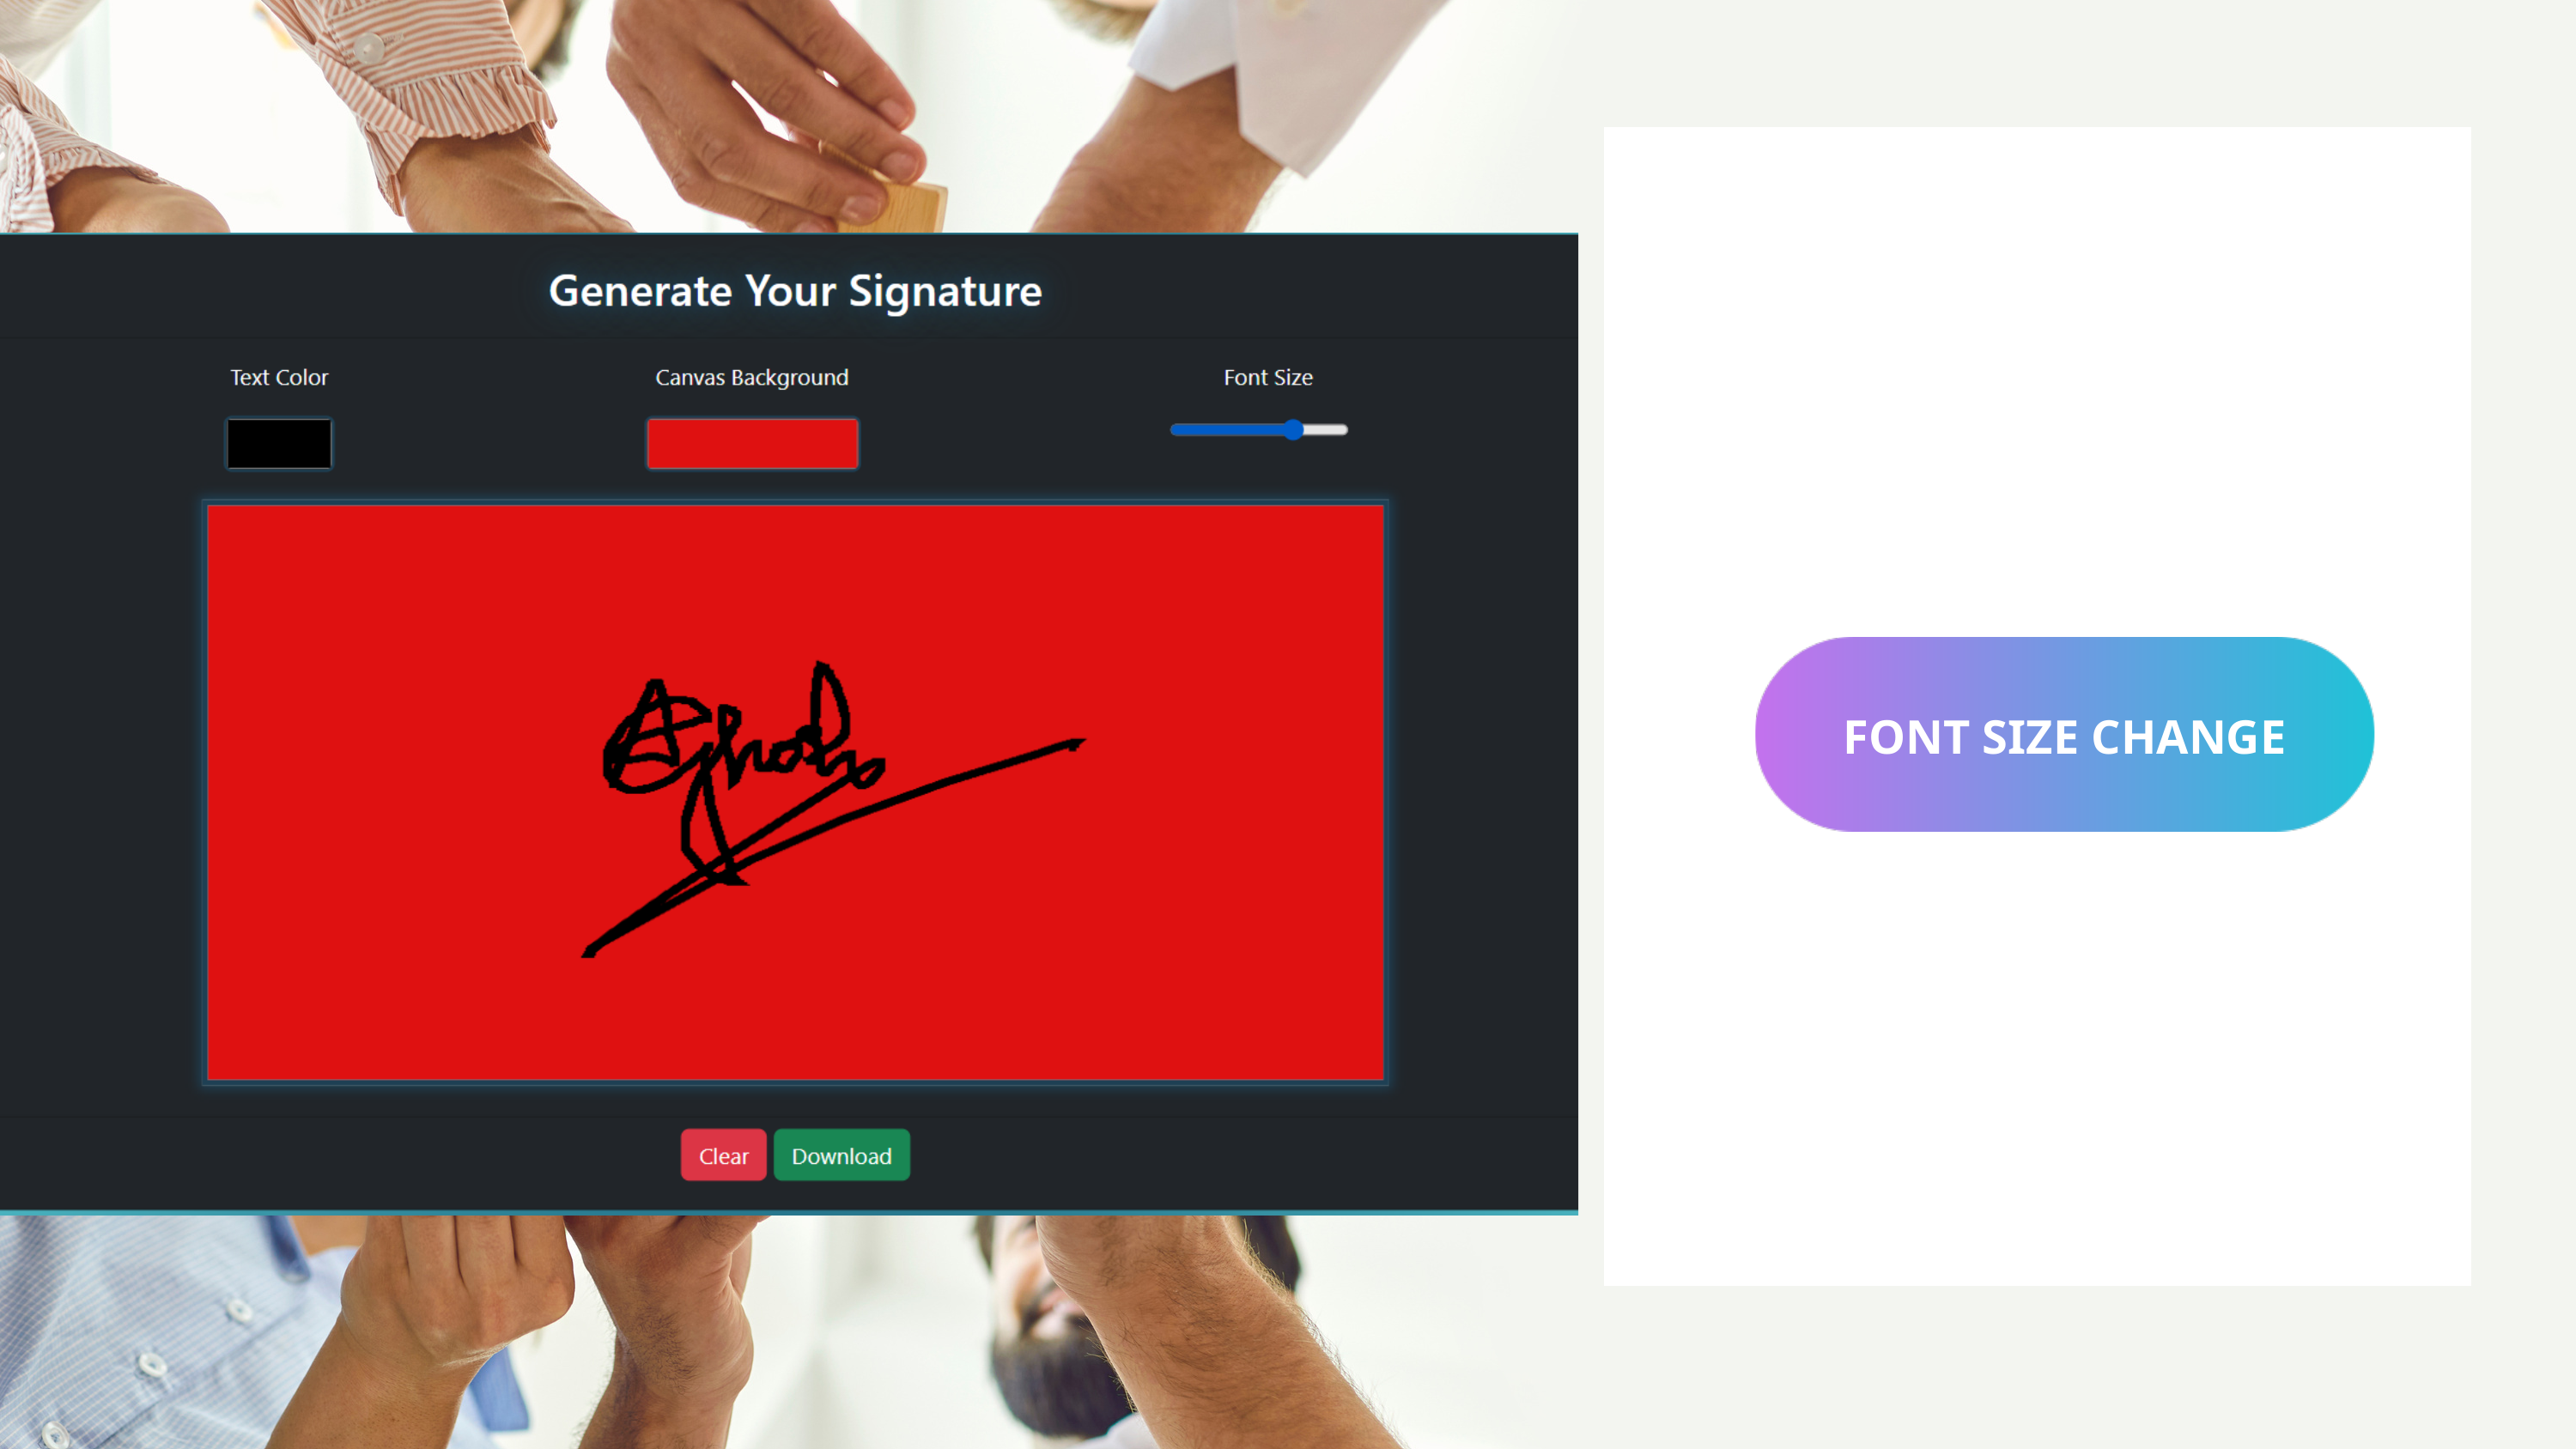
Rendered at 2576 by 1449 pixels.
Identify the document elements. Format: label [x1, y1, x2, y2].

text_box [0, 233, 1579, 1216]
text_box [1603, 127, 2471, 1287]
text_box [0, 0, 2576, 1449]
